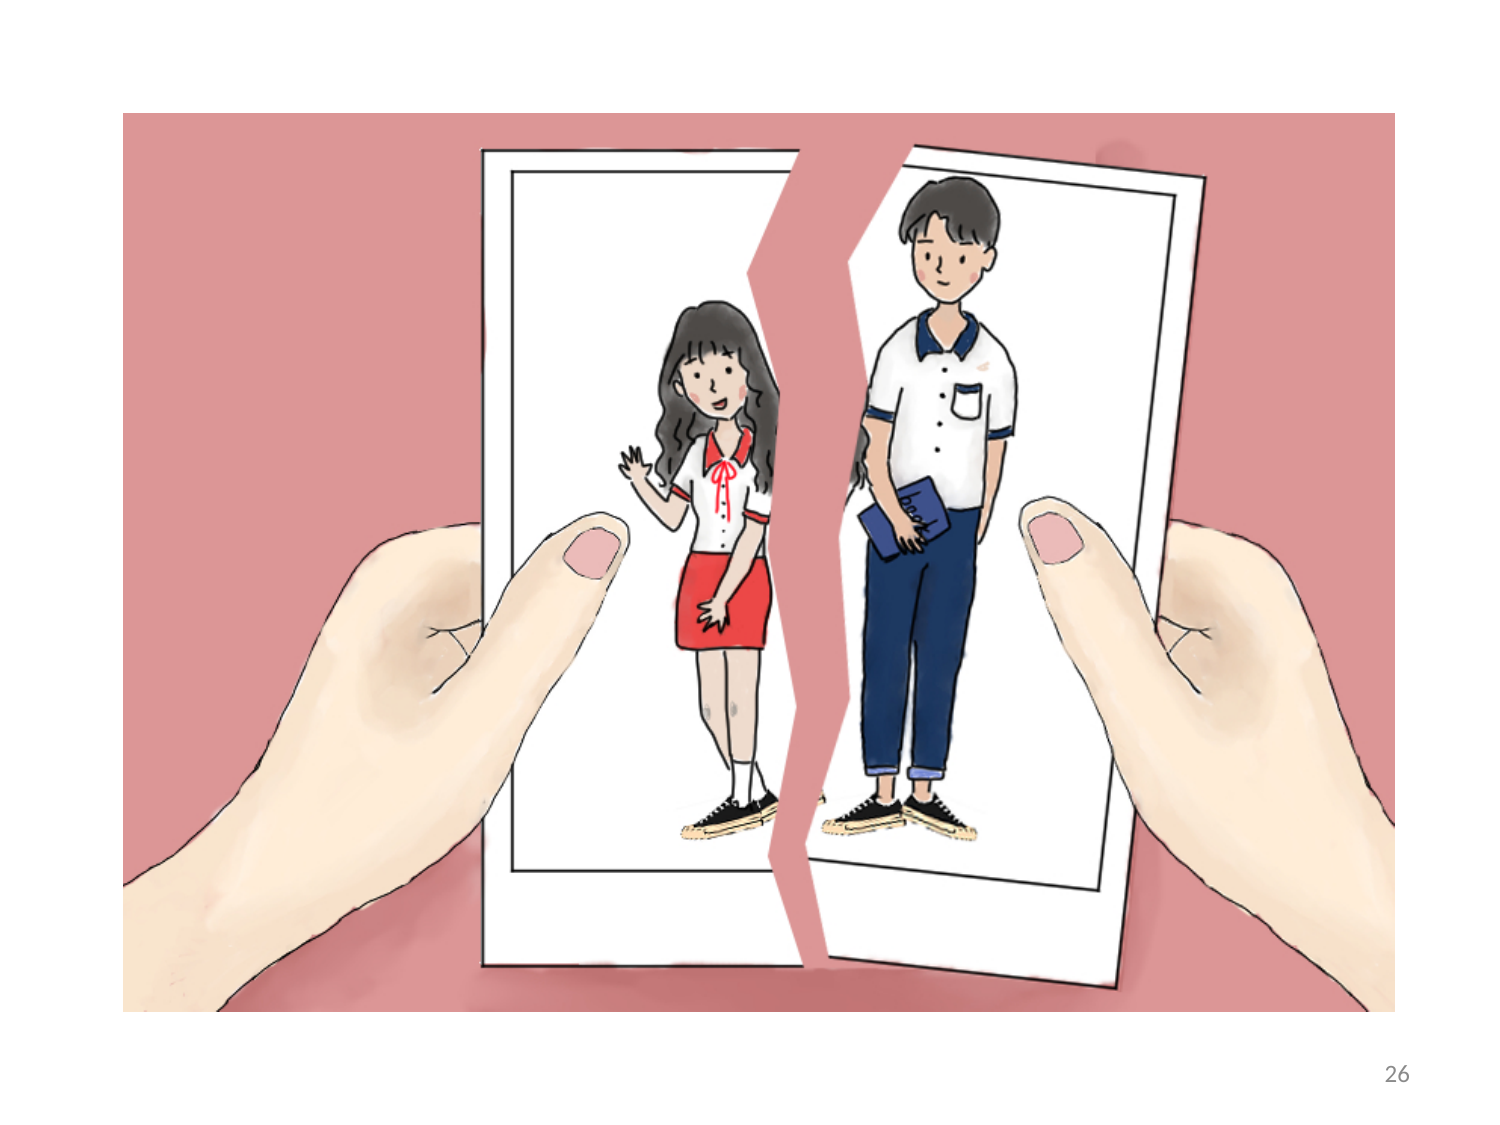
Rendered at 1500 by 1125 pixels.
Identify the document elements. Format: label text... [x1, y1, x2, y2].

slide_number 26 [1074, 1042, 1425, 1103]
picture [123, 113, 1395, 1012]
